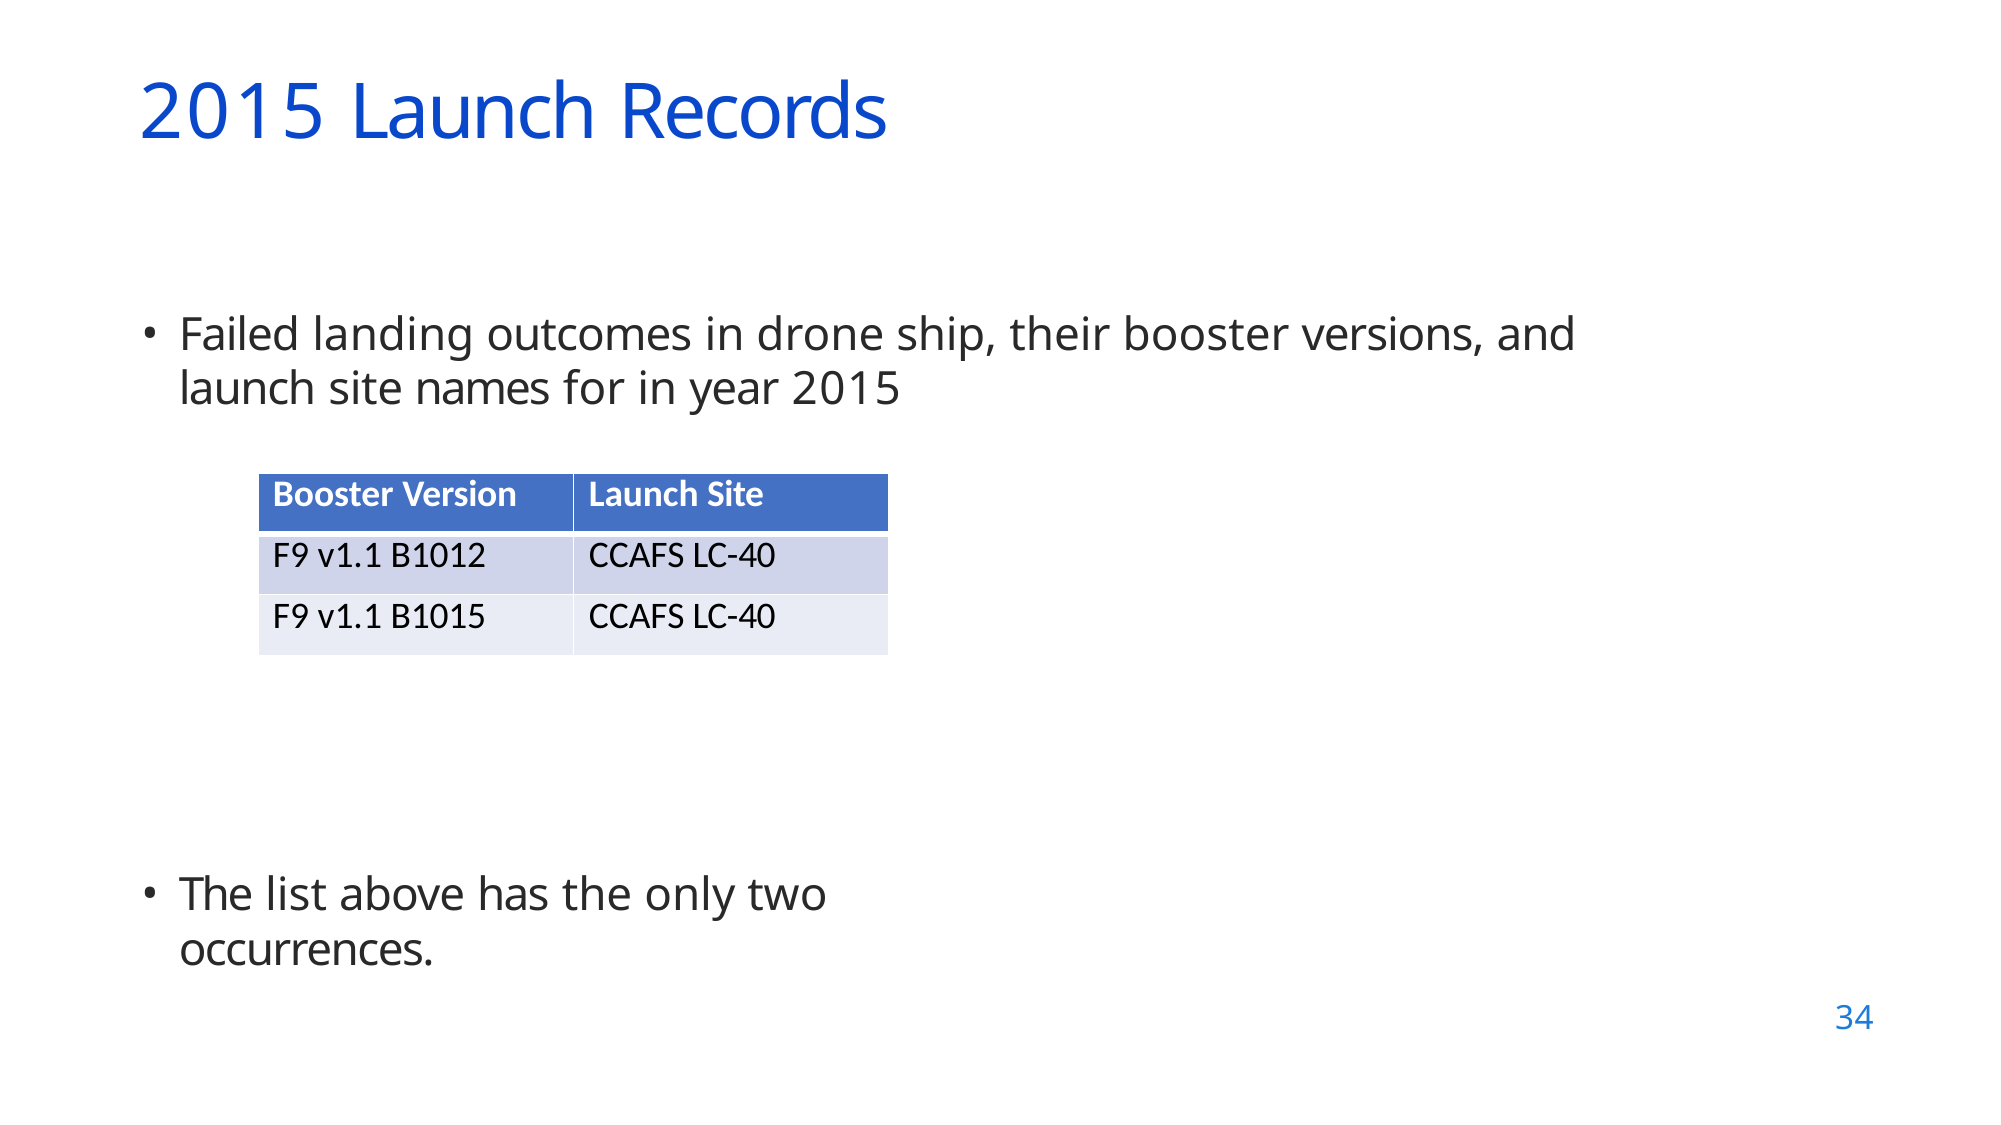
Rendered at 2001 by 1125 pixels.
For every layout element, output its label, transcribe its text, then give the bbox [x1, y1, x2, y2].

table_cell F9 v1.1 B1012 [259, 537, 573, 594]
slide_number 34 [1818, 696, 1874, 1125]
title 2015 Launch Records [137, 59, 1863, 250]
table_cell CCAFS LC-40 [574, 595, 888, 655]
table_cell CCAFS LC-40 [574, 537, 888, 594]
table_cell F9 v1.1 B1015 [259, 595, 573, 655]
text_box The list above has the only two occurrences. [139, 862, 1047, 975]
table_header Booster Version [259, 474, 573, 531]
table_header Launch Site [574, 474, 888, 531]
text_box Failed landing outcomes in drone ship, their booster versions, and launch site names for in year 2015 [139, 302, 1701, 415]
